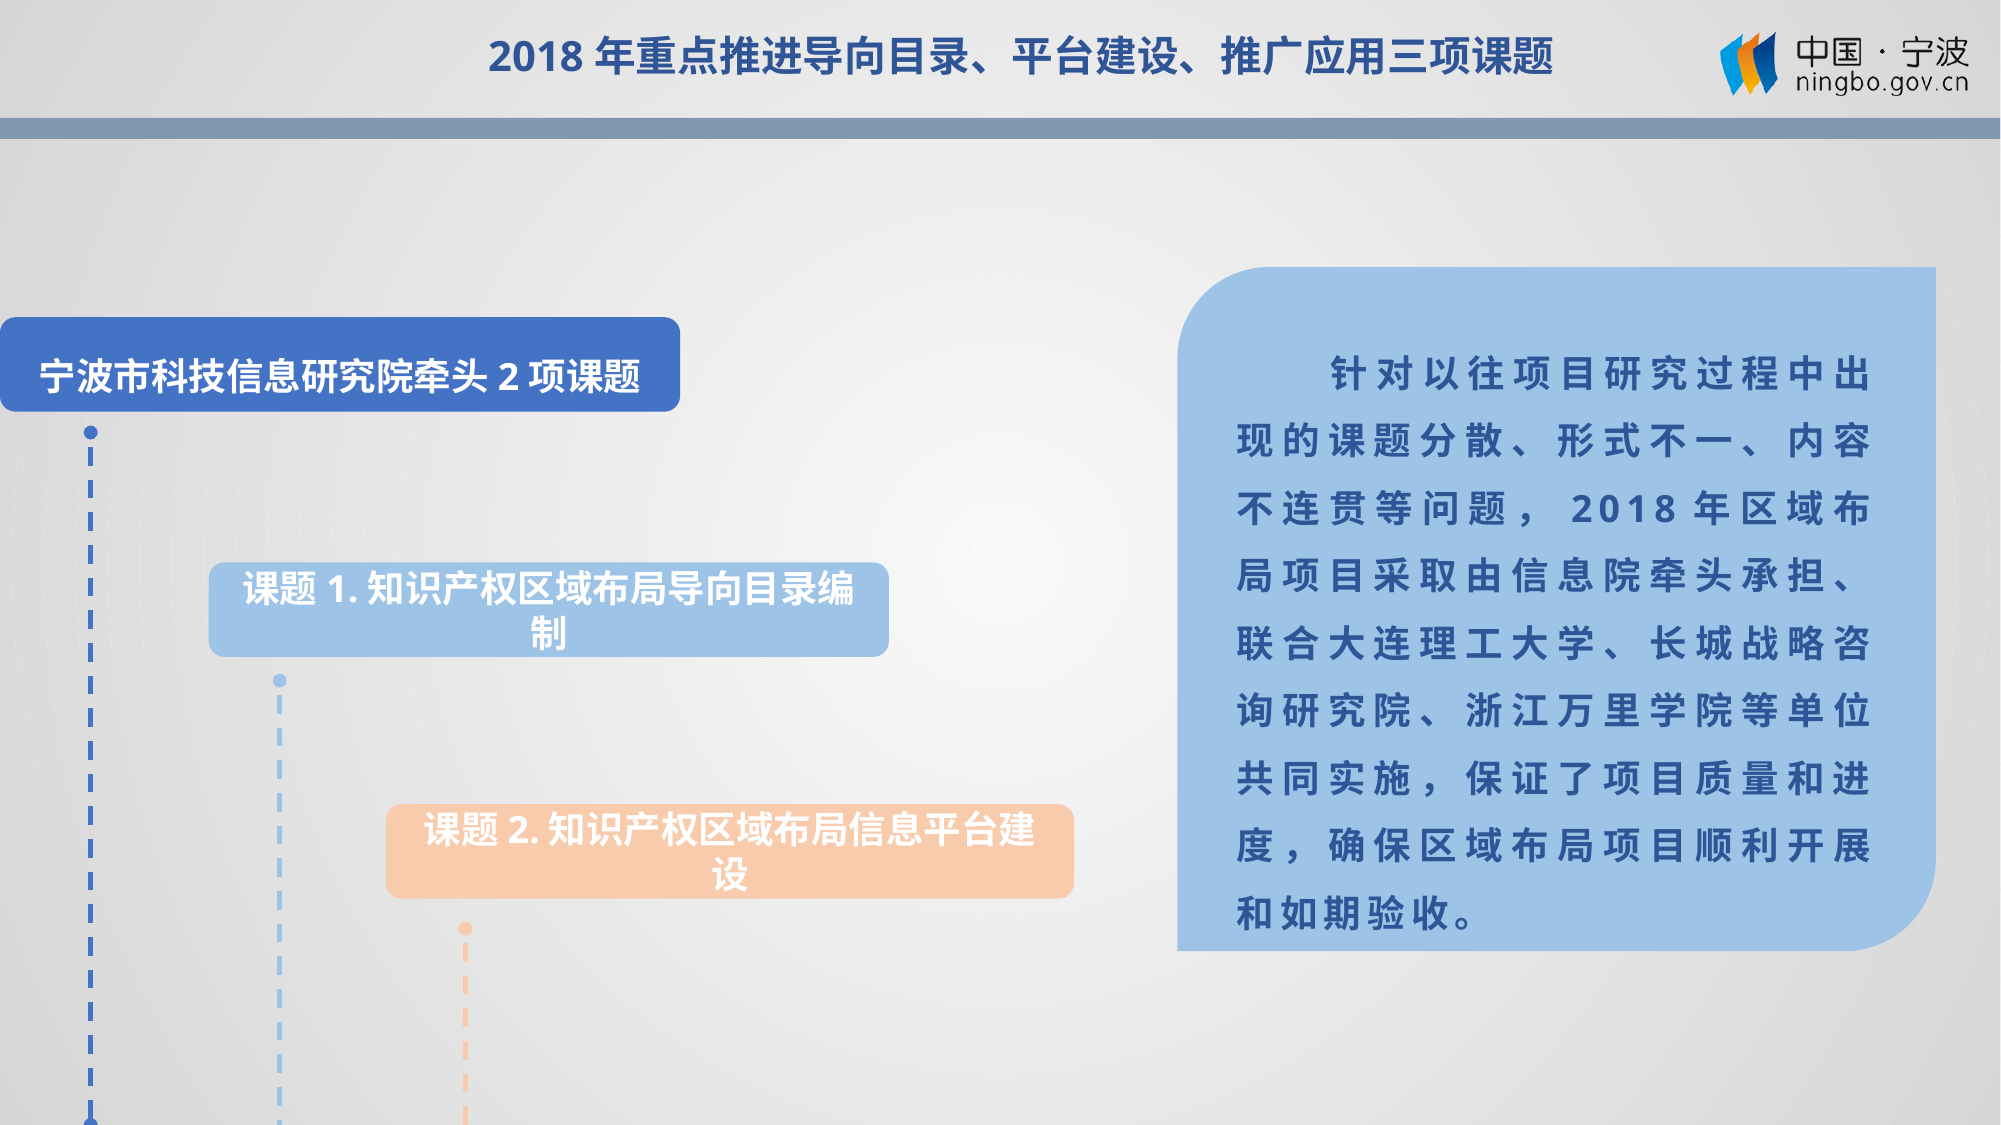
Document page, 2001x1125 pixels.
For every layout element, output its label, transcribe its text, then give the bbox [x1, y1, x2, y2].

text_box 课题2.知识产权区域布局信息平台建设 [384, 803, 1076, 900]
picture [1720, 31, 1969, 96]
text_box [1177, 267, 1936, 952]
text_box 课题1.知识产权区域布局导向目录编制 [207, 561, 890, 658]
text_box 宁波市科技信息研究院牵头2项课题 [0, 316, 682, 413]
text_box [0, 117, 2001, 140]
text_box 2018年重点推进导向目录、平台建设、推广应用三项课题 [473, 22, 1570, 87]
